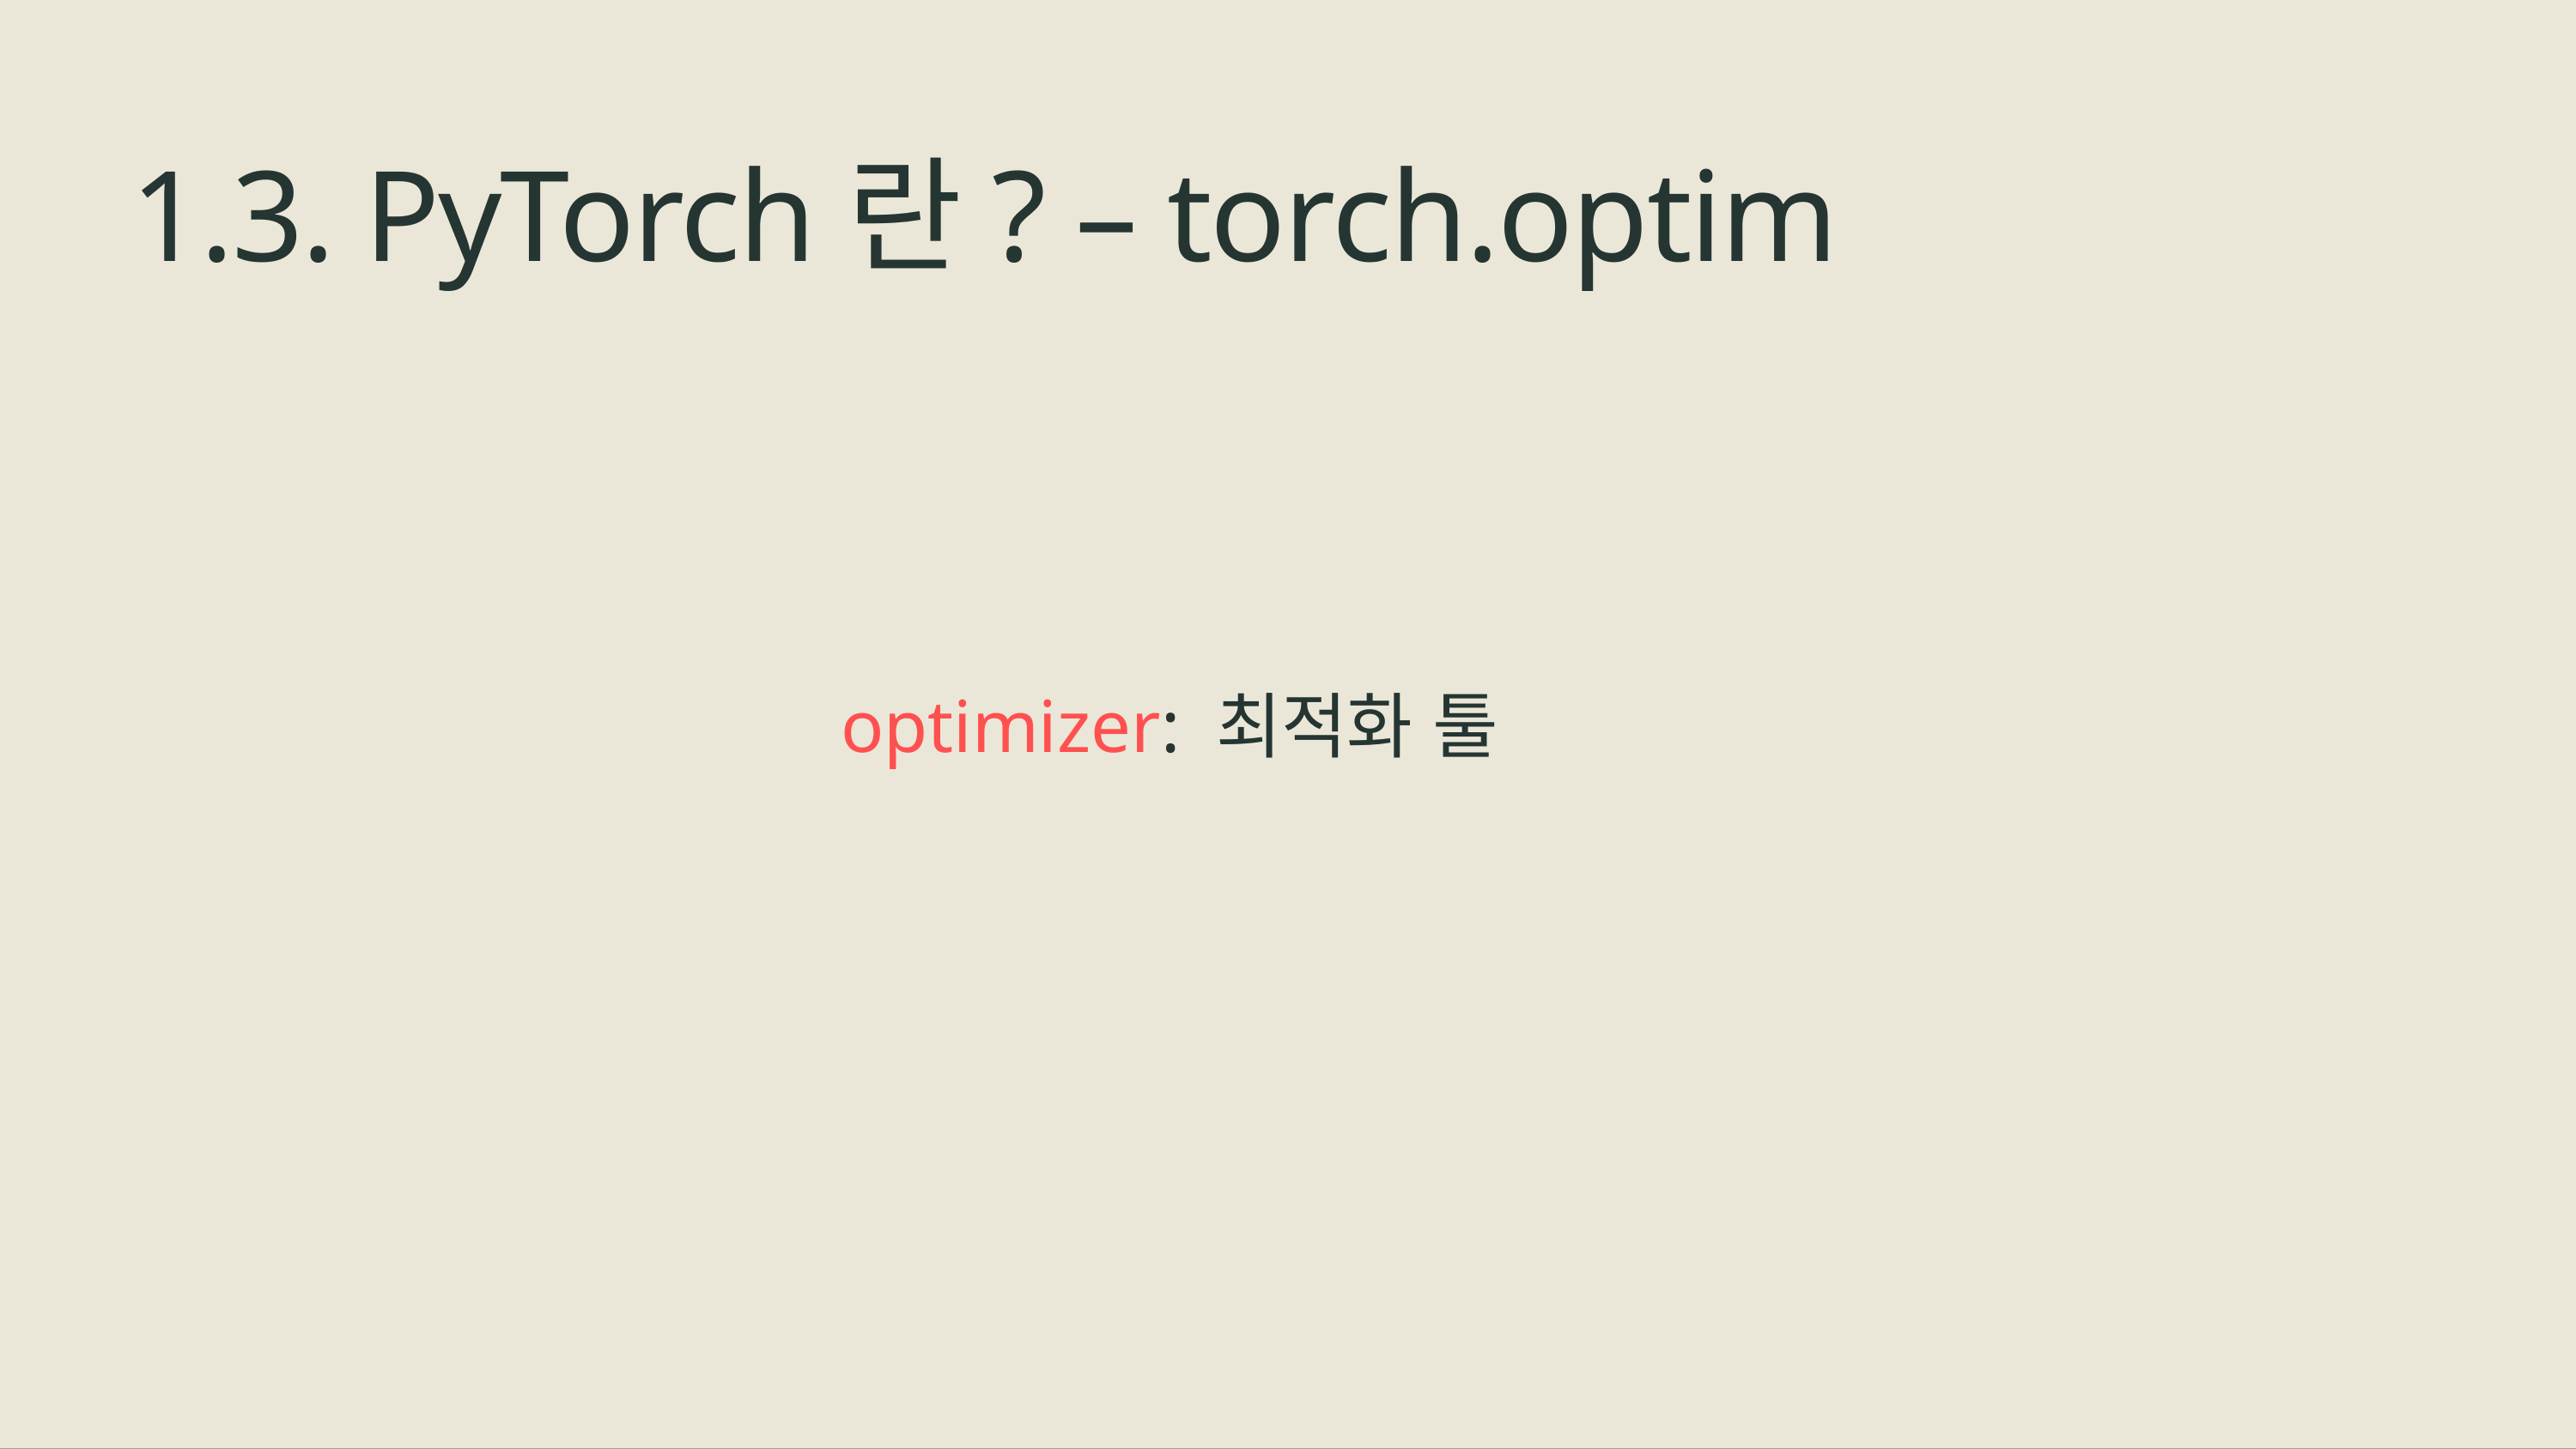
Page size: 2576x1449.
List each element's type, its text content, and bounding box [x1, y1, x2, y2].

text_box optimizer: 최적화 툴 [828, 674, 1512, 773]
title 1.3. PyTorch란? – torch.optim [129, 134, 2211, 379]
